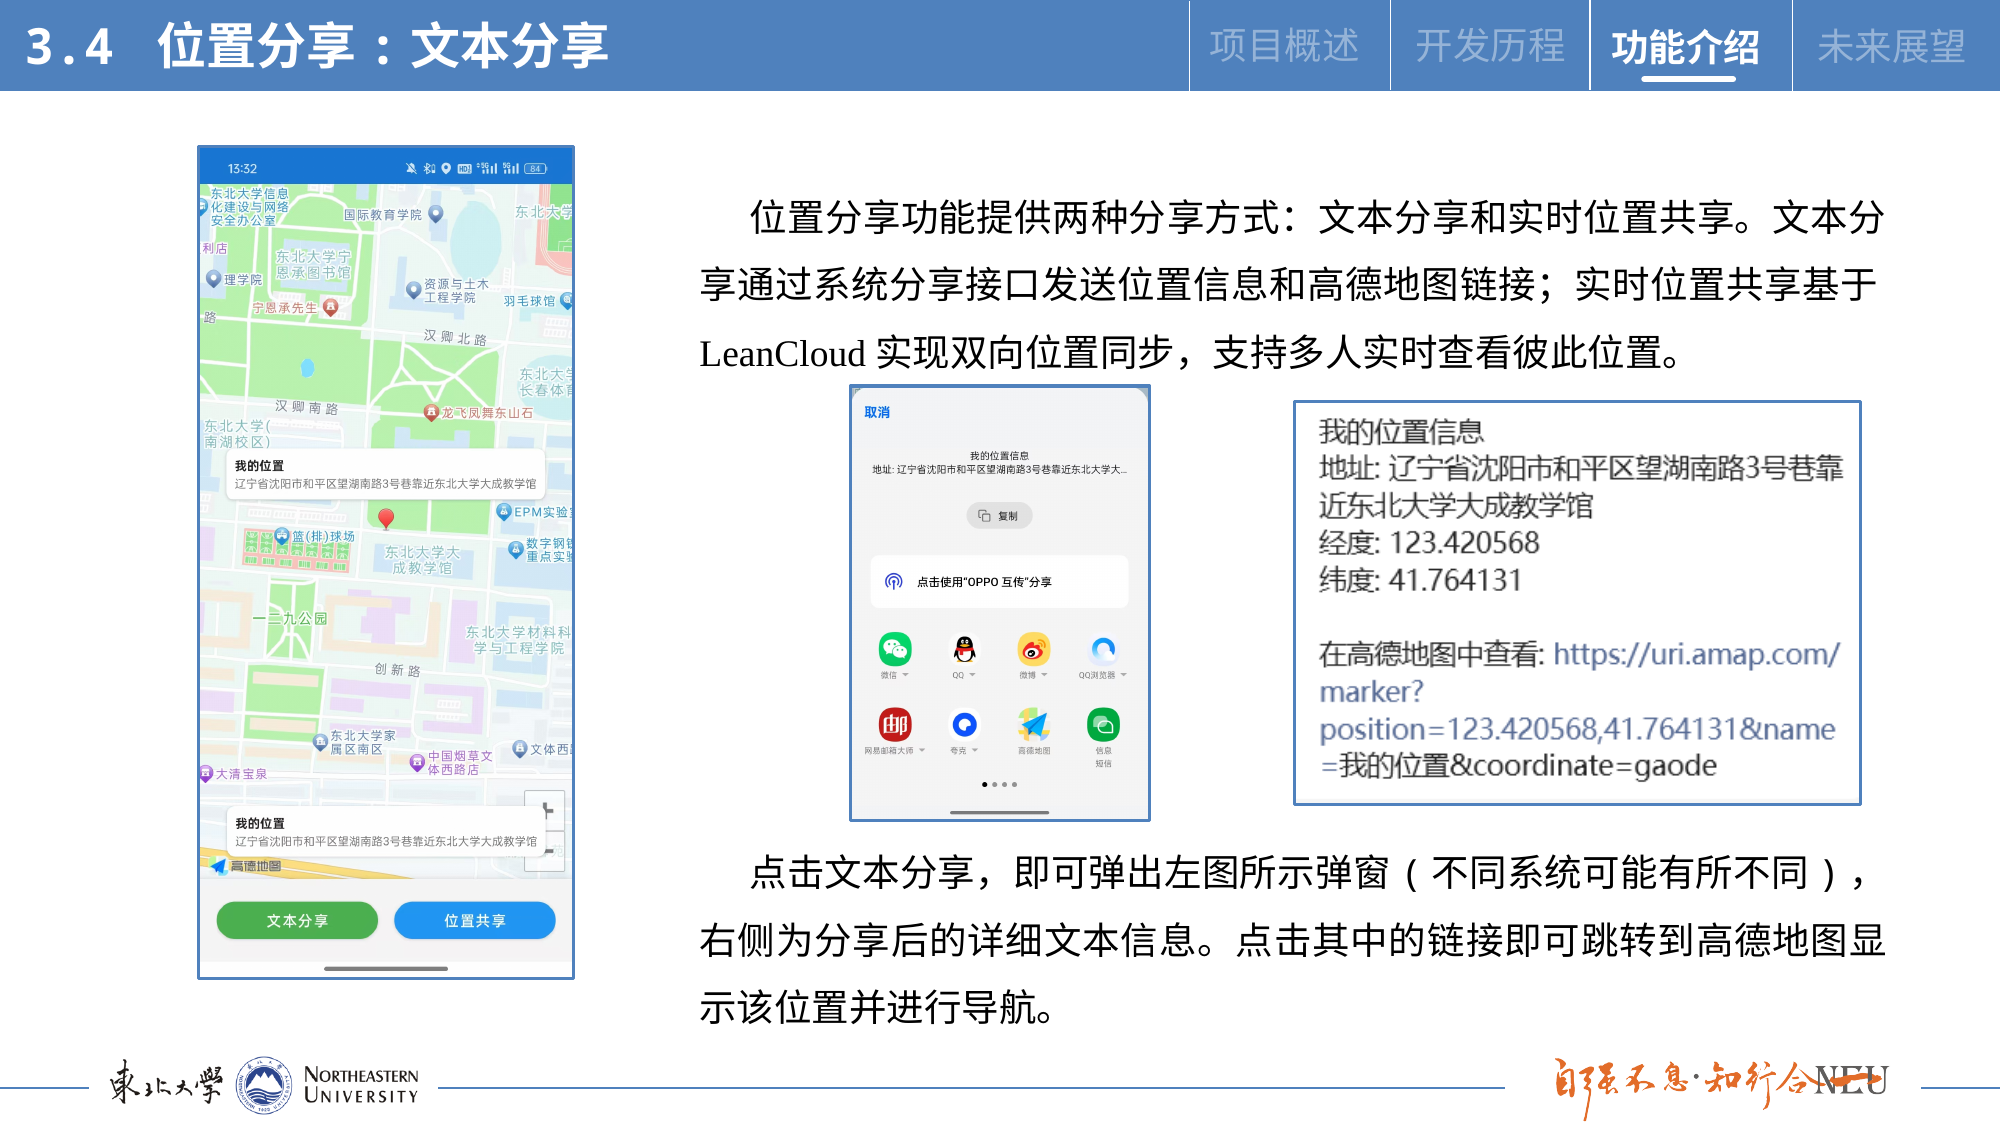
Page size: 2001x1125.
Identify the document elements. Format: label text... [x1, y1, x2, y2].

text_box 功能介绍 [1596, 16, 1786, 77]
text_box [1793, 0, 2000, 91]
text_box 点击文本分享，即可弹出左图所示弹窗(不同系统可能有所不同)，右侧为分享后的详细文本信息。点击其中的链接即可跳转到高德地图显示该位置并进行导航。 [684, 819, 1902, 1037]
text_box 未来展望 [1802, 15, 2000, 76]
text_box 开发历程 [1400, 14, 1589, 75]
text_box 3.4 位置分享:文本分享 [9, 7, 638, 83]
picture [851, 387, 1149, 820]
picture [89, 1052, 438, 1119]
text_box [0, 0, 1390, 91]
picture [200, 147, 572, 978]
picture [1296, 403, 1859, 804]
text_box 项目概述 [1194, 14, 1390, 75]
text_box 位置分享功能提供两种分享方式：文本分享和实时位置共享。文本分享通过系统分享接口发送位置信息和高德地图链接；实时位置共享基于LeanCloud实现双向位置同步，支持多人实时查看彼此位置。 [684, 163, 1902, 381]
text_box [1591, 0, 1792, 91]
text_box [35, 135, 993, 196]
text_box 项目概述 [1391, 14, 1398, 75]
picture [1519, 1048, 1922, 1125]
text_box [1391, 0, 1589, 91]
